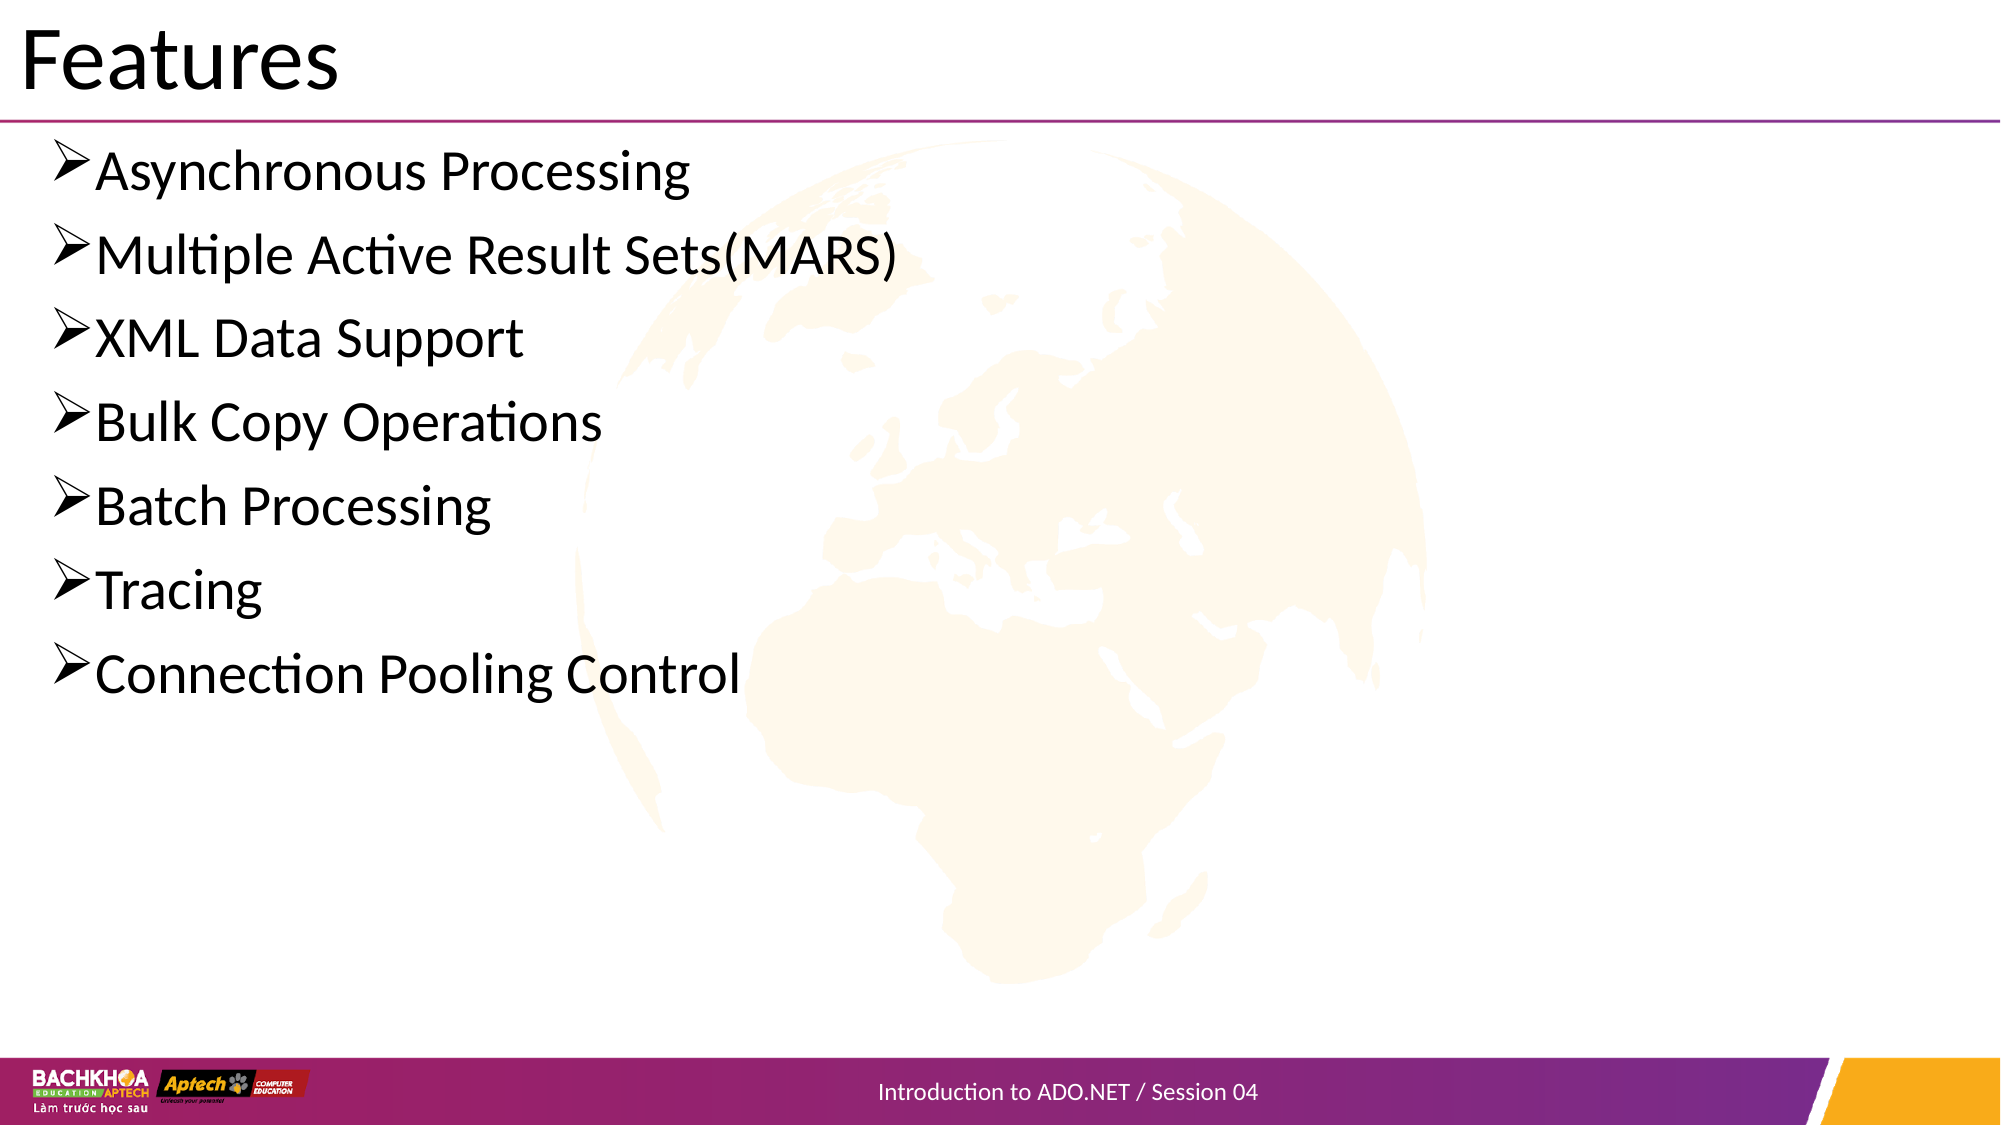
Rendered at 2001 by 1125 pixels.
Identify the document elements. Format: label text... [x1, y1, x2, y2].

footer Introduction to ADO.NET / Session 04 [324, 1060, 1813, 1120]
title Features [5, 3, 1993, 116]
list Asynchronous Processing Multiple Active Result Sets(MARS) XML Data Support Bulk Copy Operations Batch Processing Tracing Connection Pooling Control [5, 125, 1993, 1014]
picture [0, 0, 2001, 1125]
